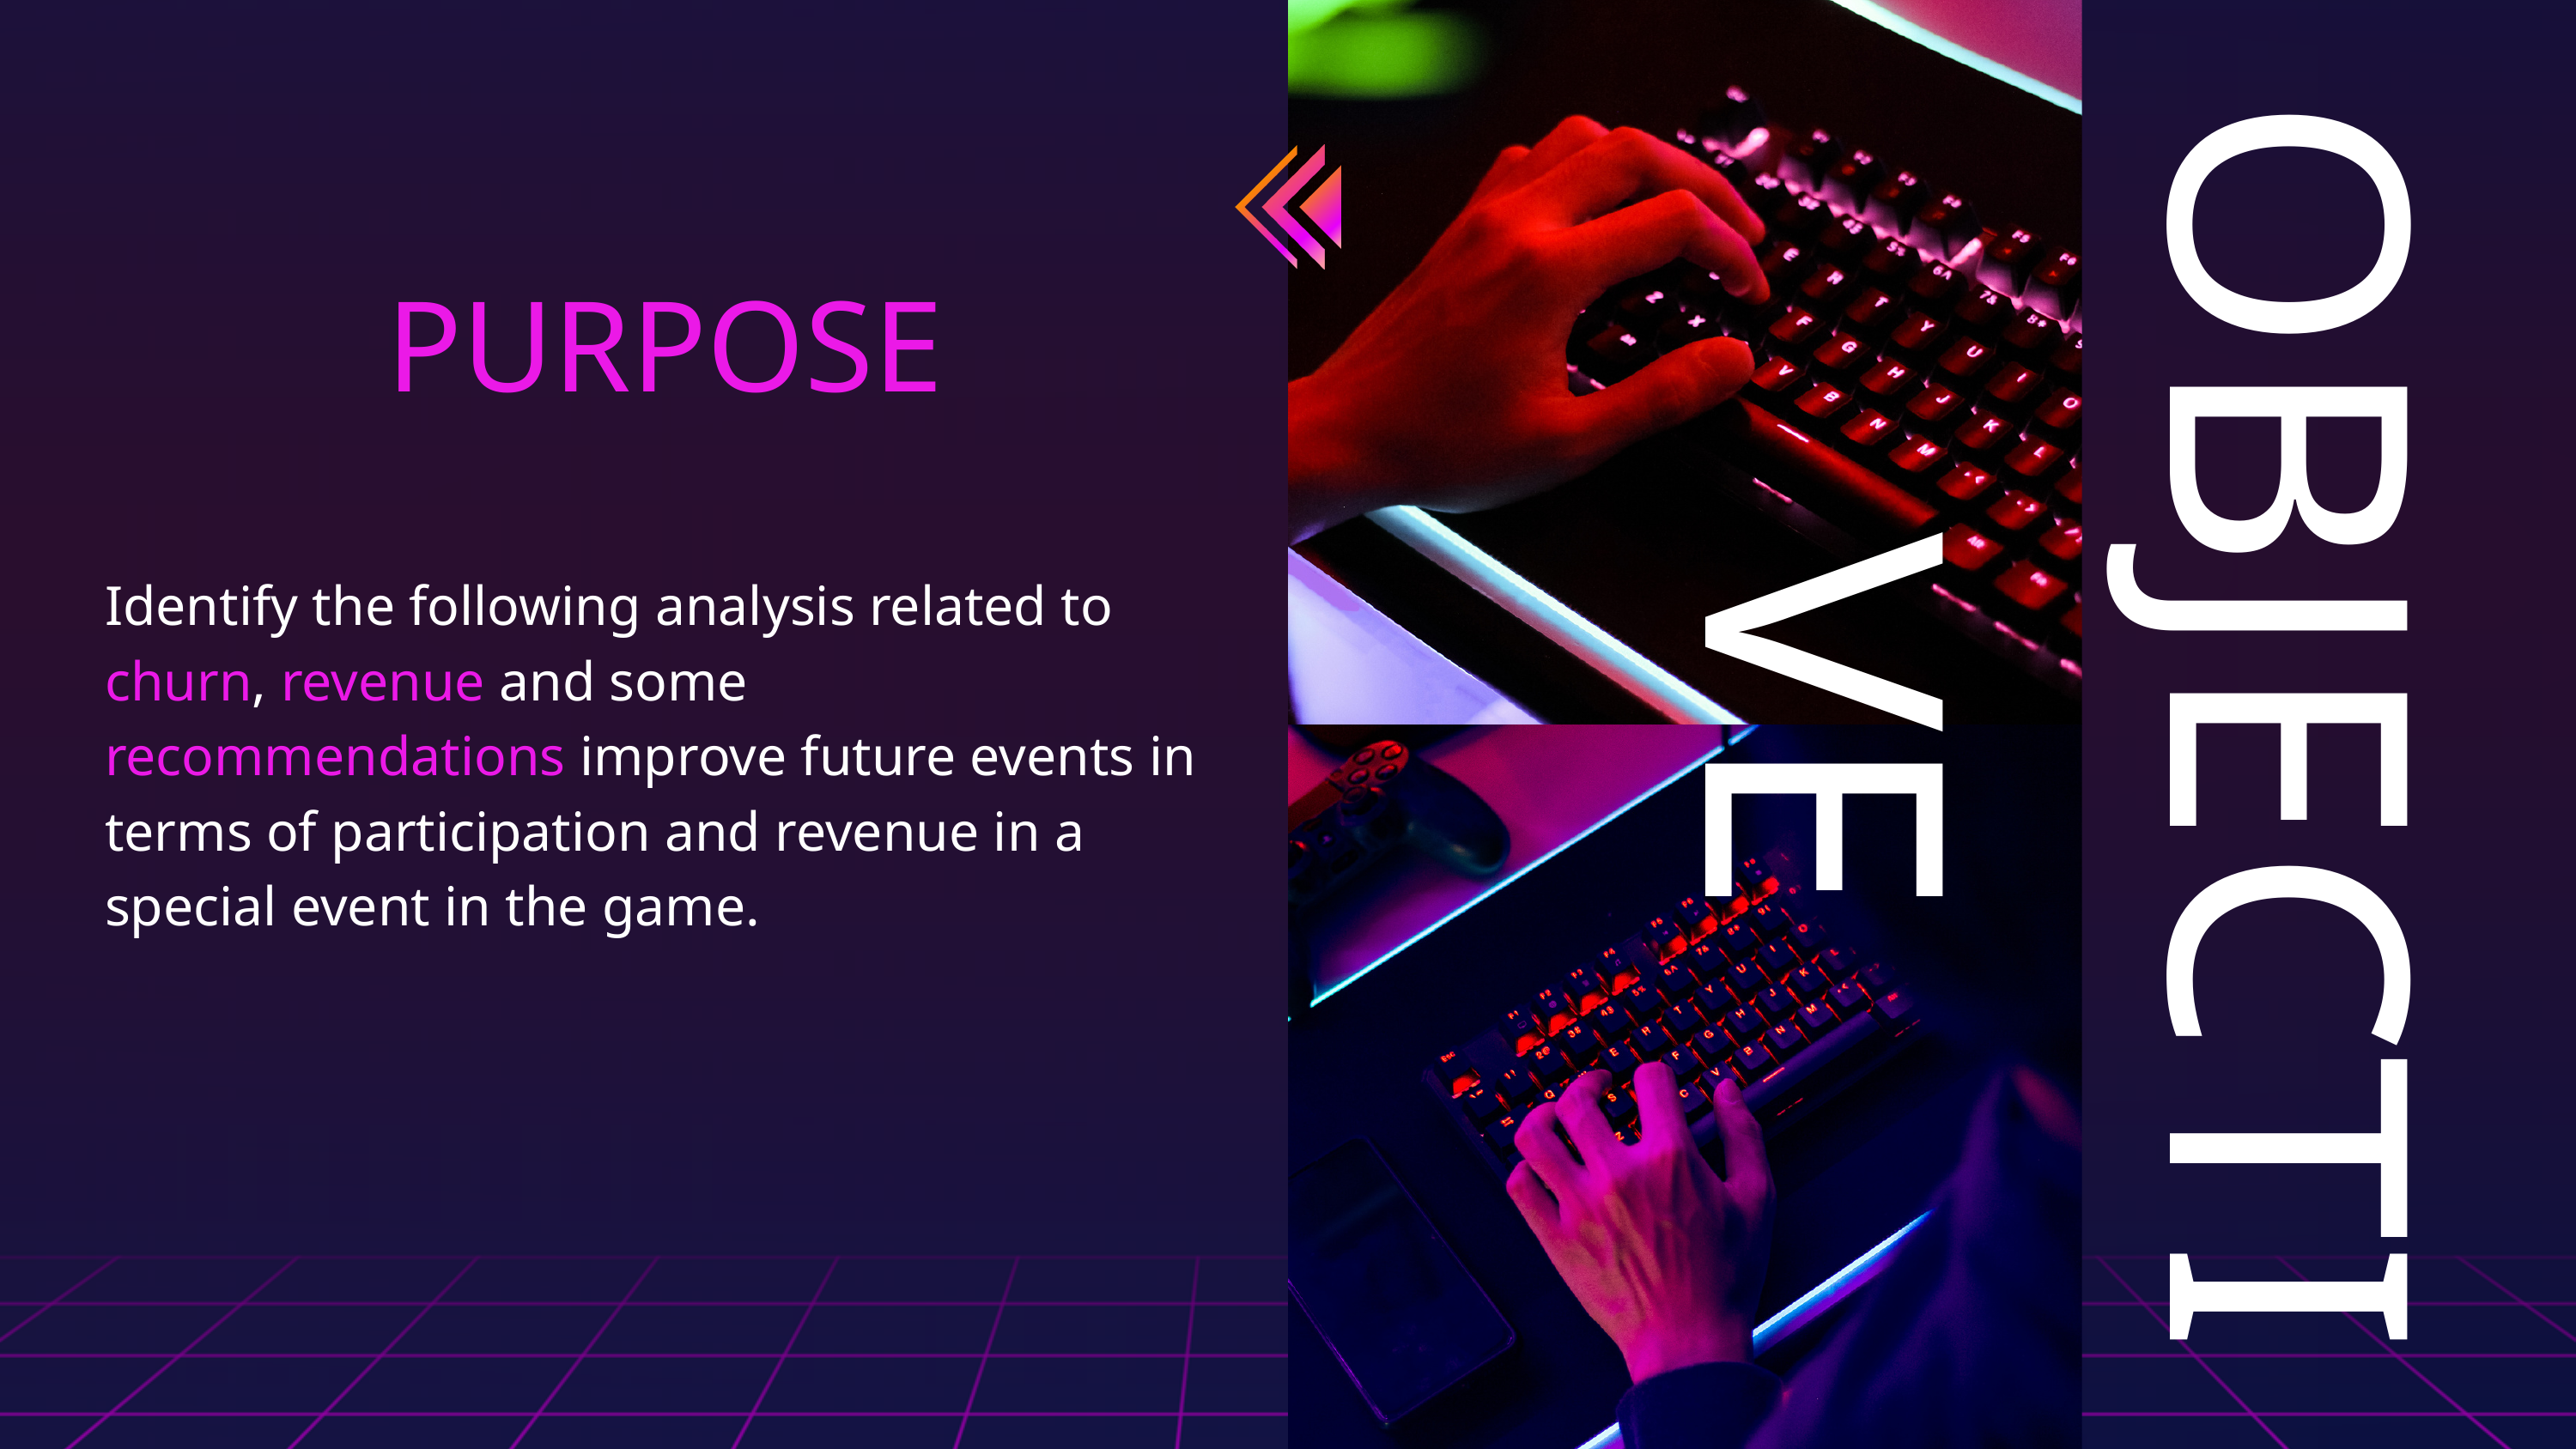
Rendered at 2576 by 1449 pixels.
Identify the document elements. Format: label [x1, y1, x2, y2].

text_box [1287, 731, 2082, 1449]
text_box [1287, 0, 2082, 724]
picture [0, 0, 1341, 1449]
picture [2082, 0, 2576, 1449]
